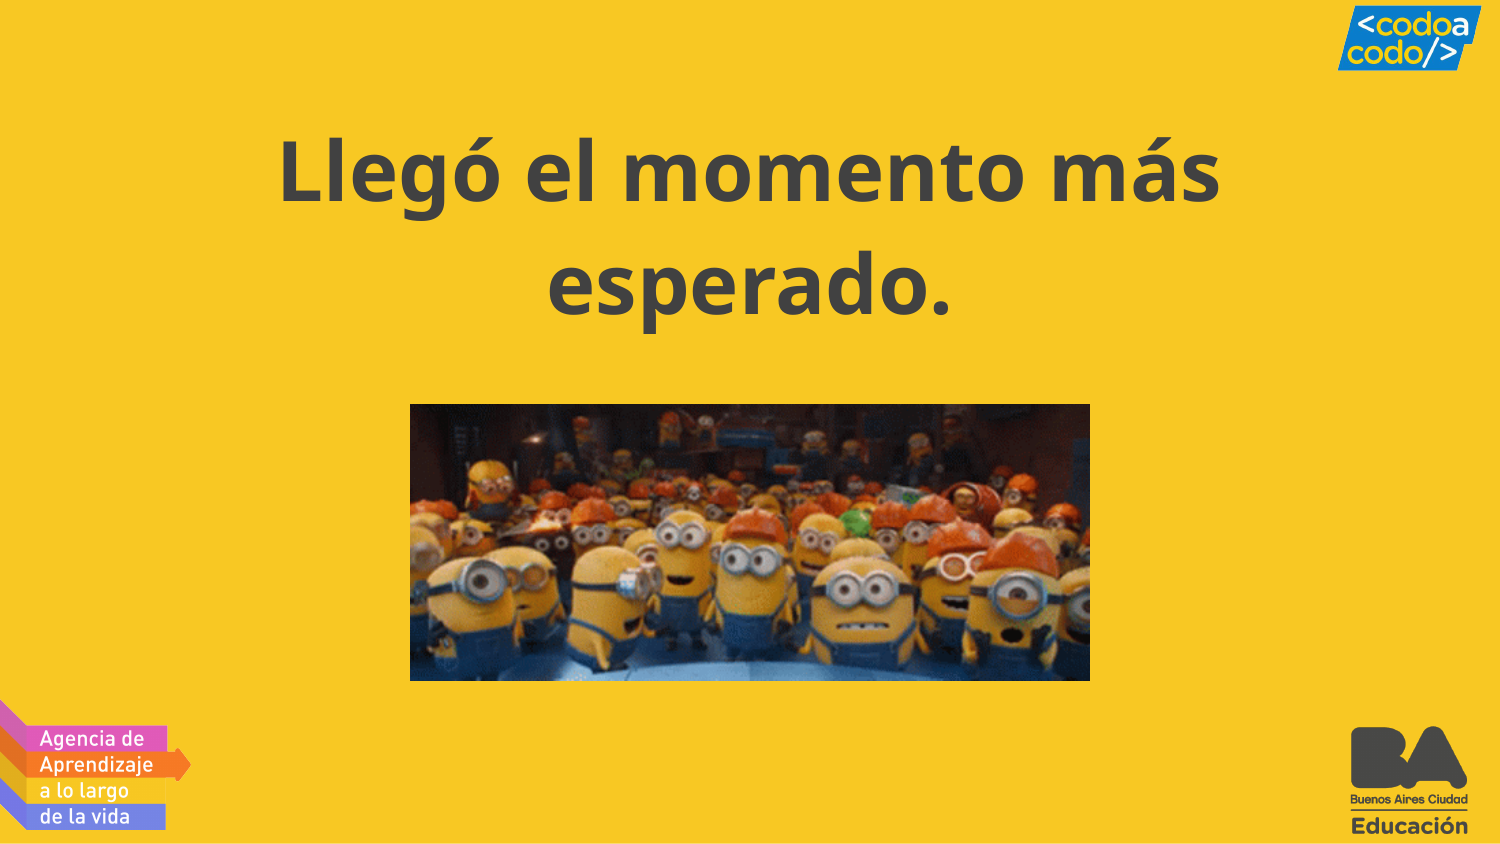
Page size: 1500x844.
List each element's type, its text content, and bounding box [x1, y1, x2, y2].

picture [0, 699, 191, 830]
picture [410, 404, 1090, 681]
title Llegó el momento más esperado. [88, 72, 1412, 379]
picture [1297, 668, 1500, 844]
picture [1337, 5, 1482, 71]
